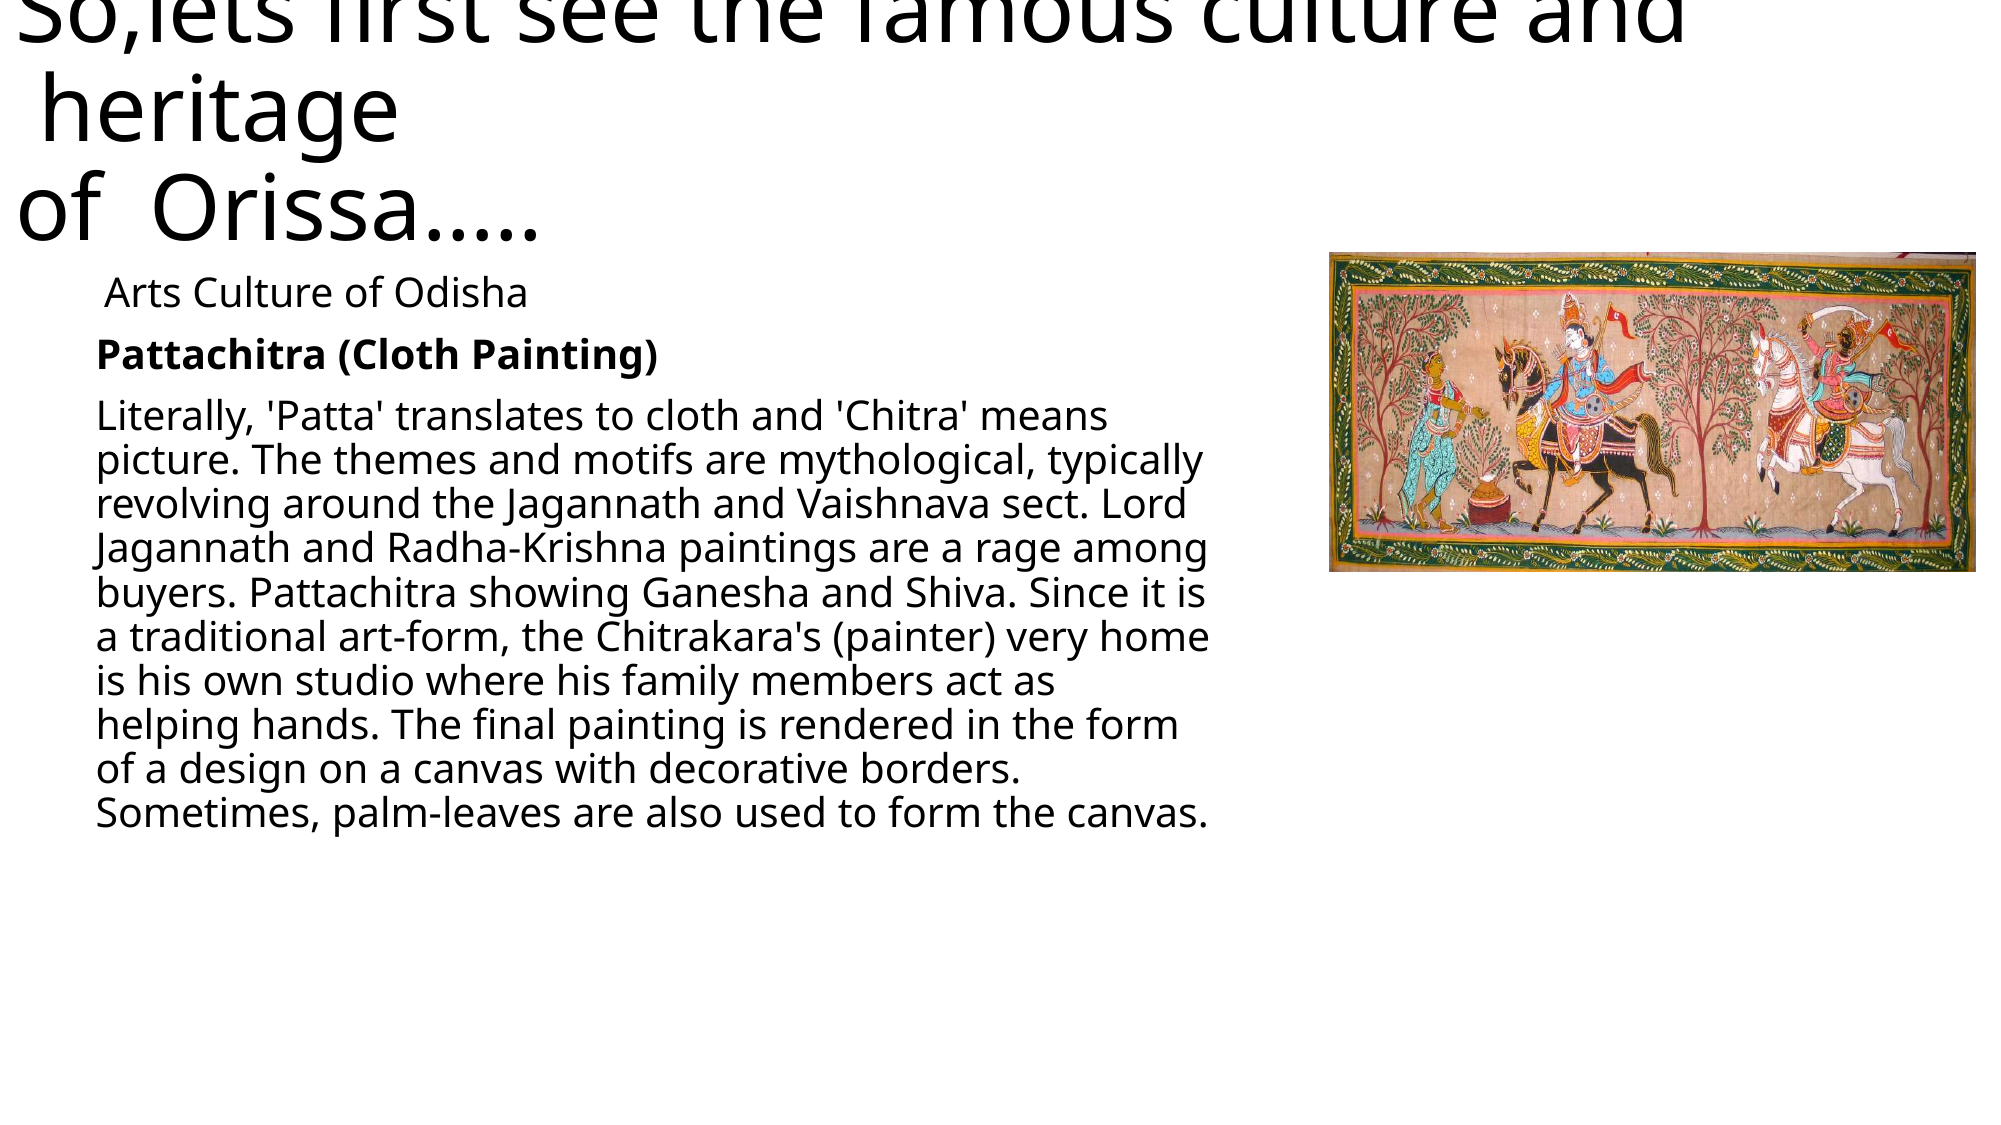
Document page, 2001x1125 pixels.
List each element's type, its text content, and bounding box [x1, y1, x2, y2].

picture [1329, 252, 1976, 572]
list Arts Culture of Odisha Pattachitra (Cloth Painting) Literally, 'Patta' translates to cloth and 'Chitra' means picture. The themes and motifs are mythological, typically revolving around the Jagannath and Vaishnava sect. Lord Jagannath and Radha-Krishna paintings are a rage among buyers. Pattachitra showing Ganesha and Shiva. Since it is a traditional art-form, the Chitrakara's (painter) very home is his own studio where his family members act as helping hands. The final painting is rendered in the form of a design on a canvas with decorative borders. Sometimes, palm-leaves are also used to form the canvas. [80, 265, 1228, 854]
title So,lets first see the famous culture and heritage of Orissa….. [0, 3, 1725, 221]
